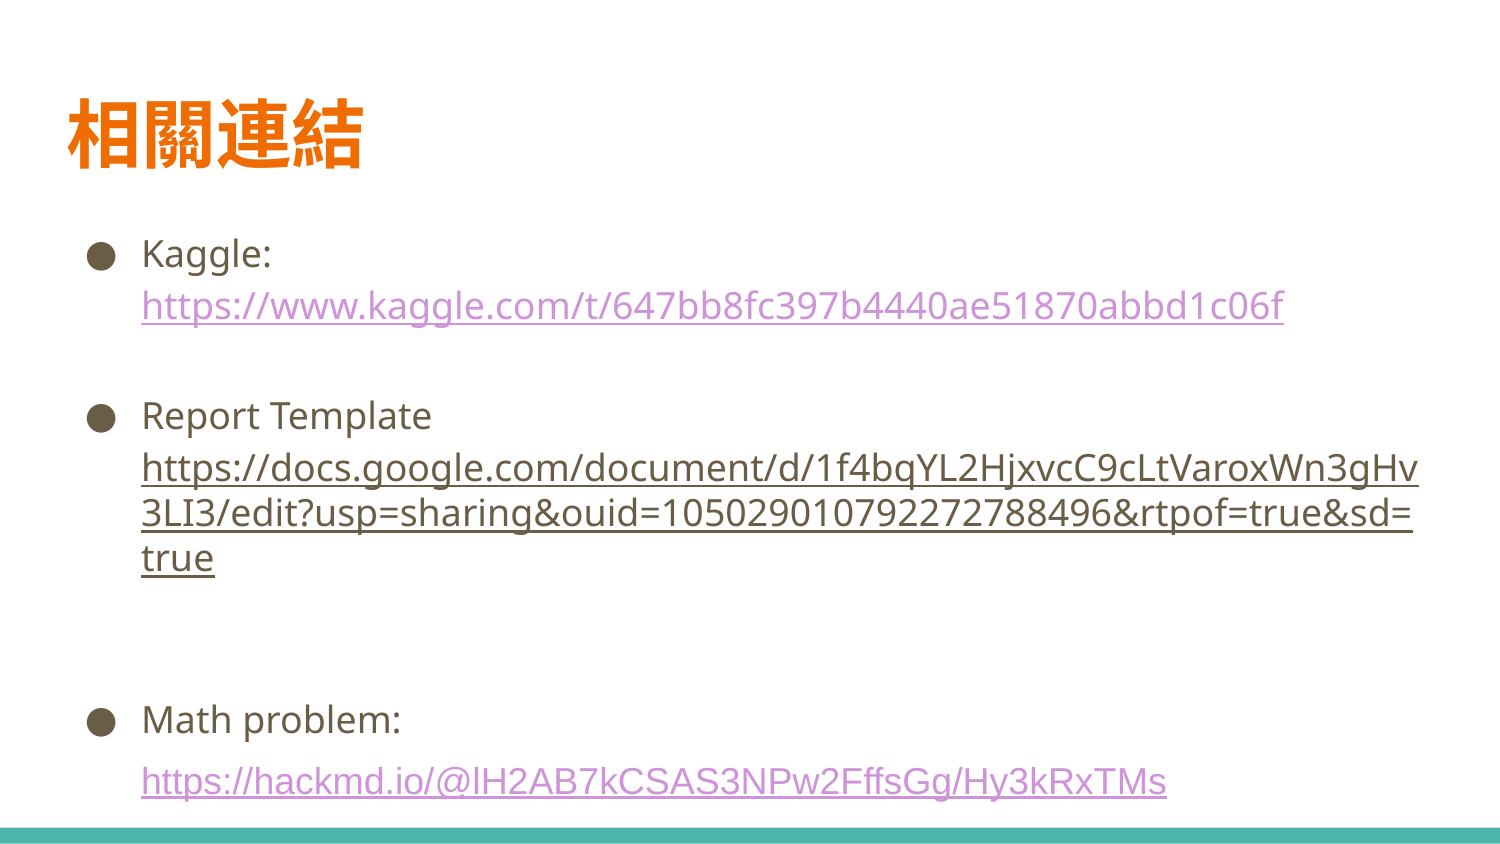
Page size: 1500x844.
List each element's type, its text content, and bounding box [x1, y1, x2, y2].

title 相關連結 [51, 72, 1449, 189]
list Kaggle: https://www.kaggle.com/t/647bb8fc397b4440ae51870abbd1c06f Report Template https://docs.google.com/document/d/1f4bqYL2HjxvcC9cLtVaroxWn3gHv3LI3/edit?usp=sharing&ouid=105029010792272788496&rtpof=true&sd=true Math problem: https://hackmd.io/@lH2AB7kCSAS3NPw2FffsGg/Hy3kRxTMs [51, 207, 1436, 750]
